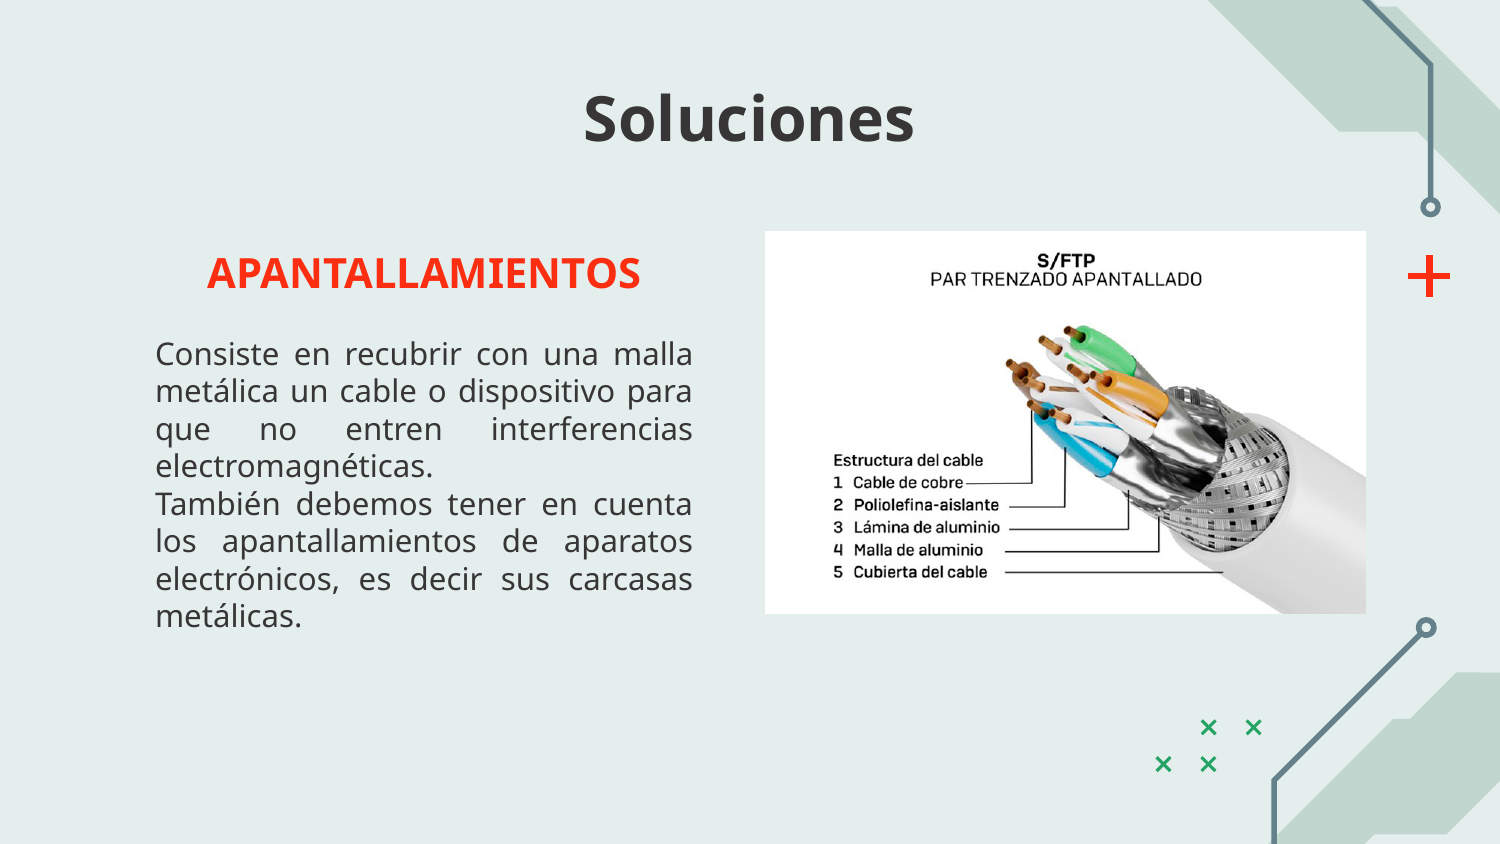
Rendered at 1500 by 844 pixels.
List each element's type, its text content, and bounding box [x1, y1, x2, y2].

list APANTALLAMIENTOS Consiste en recubrir con una malla metálica un cable o dispositivo para que no entren interferencias electromagnéticas. También debemos tener en cuenta los apantallamientos de aparatos electrónicos, es decir sus carcasas metálicas. [118, 231, 709, 637]
picture [765, 231, 1366, 614]
title Soluciones [118, 63, 1382, 161]
